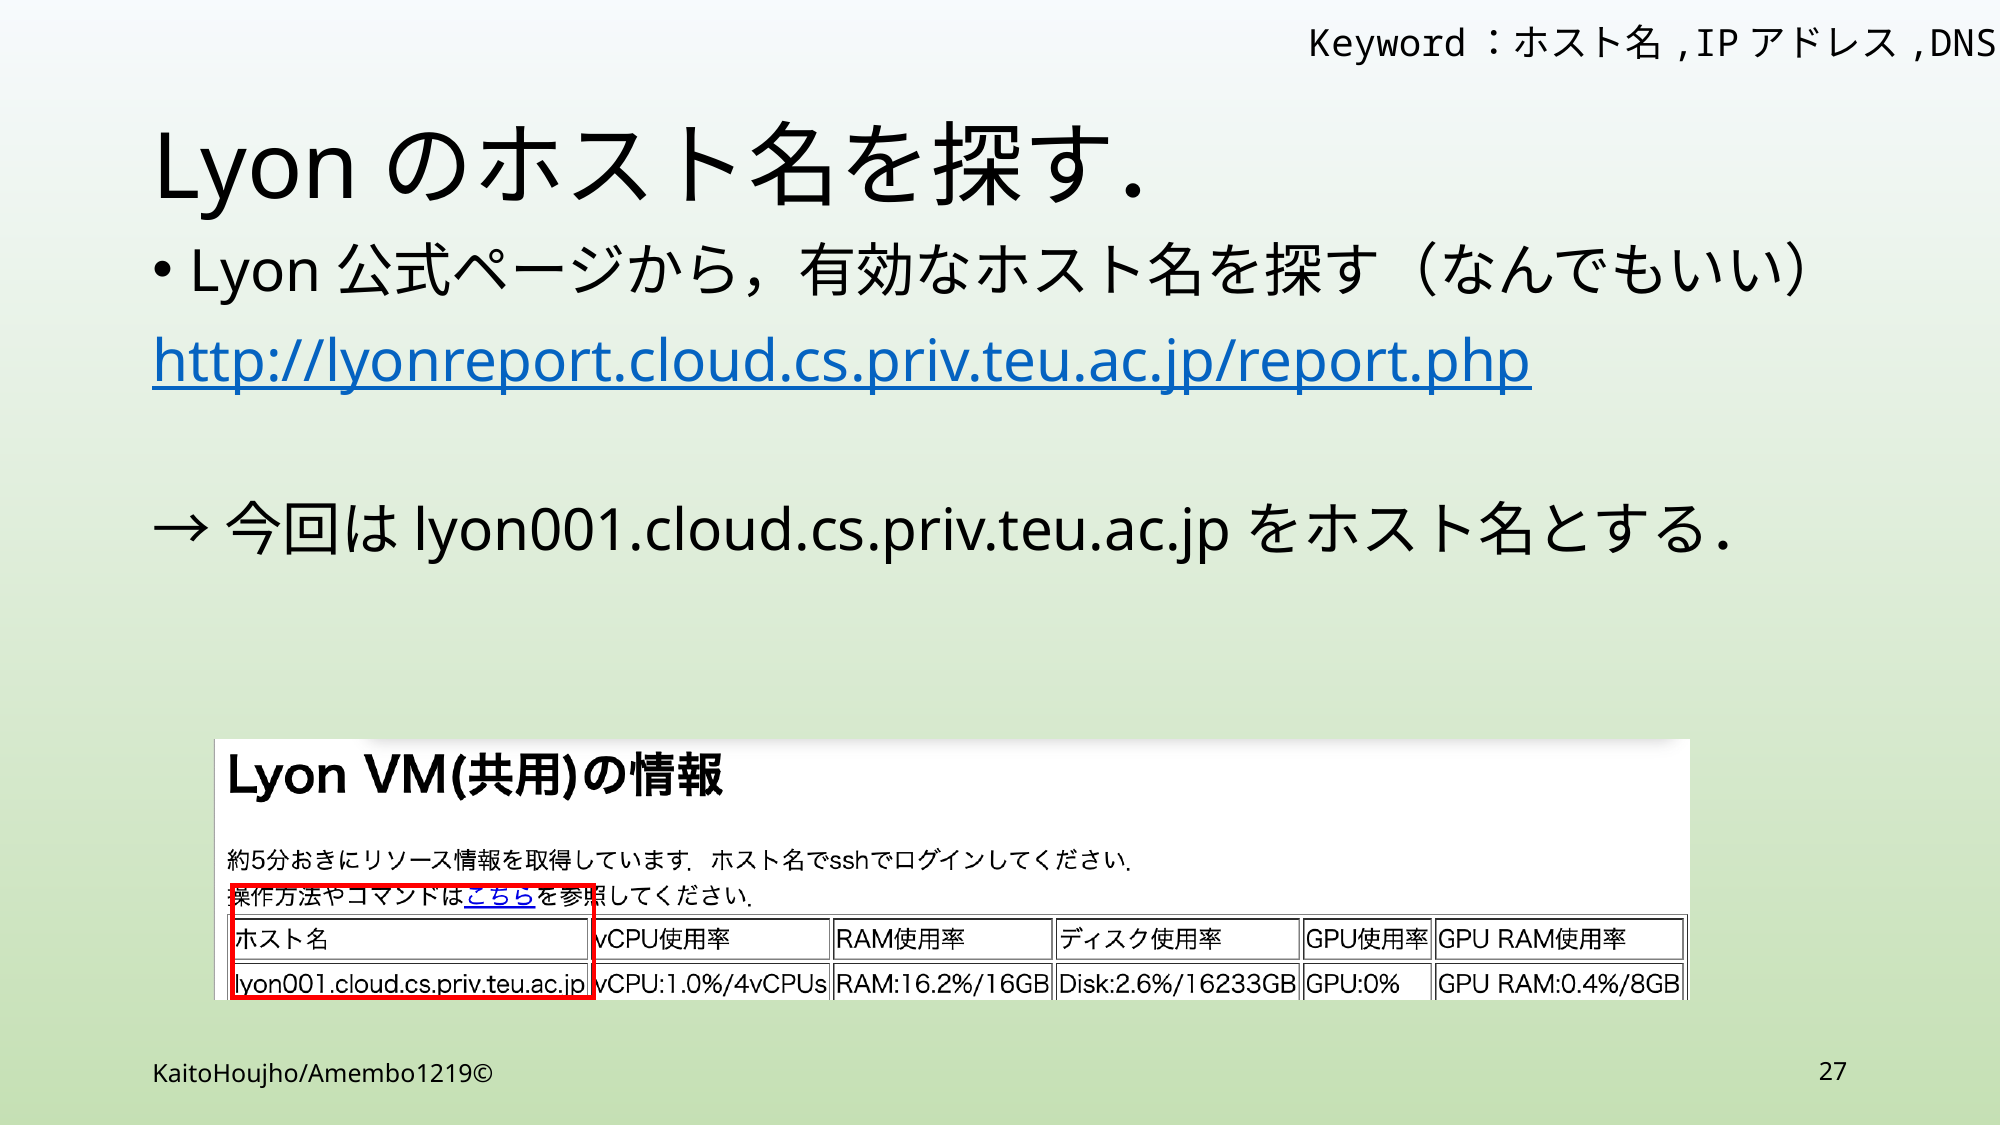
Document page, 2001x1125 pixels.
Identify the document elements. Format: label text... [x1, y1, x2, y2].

text_box Keyword：ホスト名,IPアドレス,DNS [1098, 11, 2000, 72]
slide_number KaitoHoujho/Amembo1219© [137, 1042, 588, 1103]
slide_number 27 [1412, 1042, 1863, 1103]
list Lyon公式ページから，有効なホスト名を探す（なんでもいい） http://lyonreport.cloud.cs.priv.teu.ac.jp/report.php →今回はlyon001.cloud.cs.priv.teu.ac.jpをホスト名とする． [137, 233, 1863, 1014]
title Lyonのホスト名を探す． [137, 59, 1863, 233]
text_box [213, 739, 1690, 1000]
